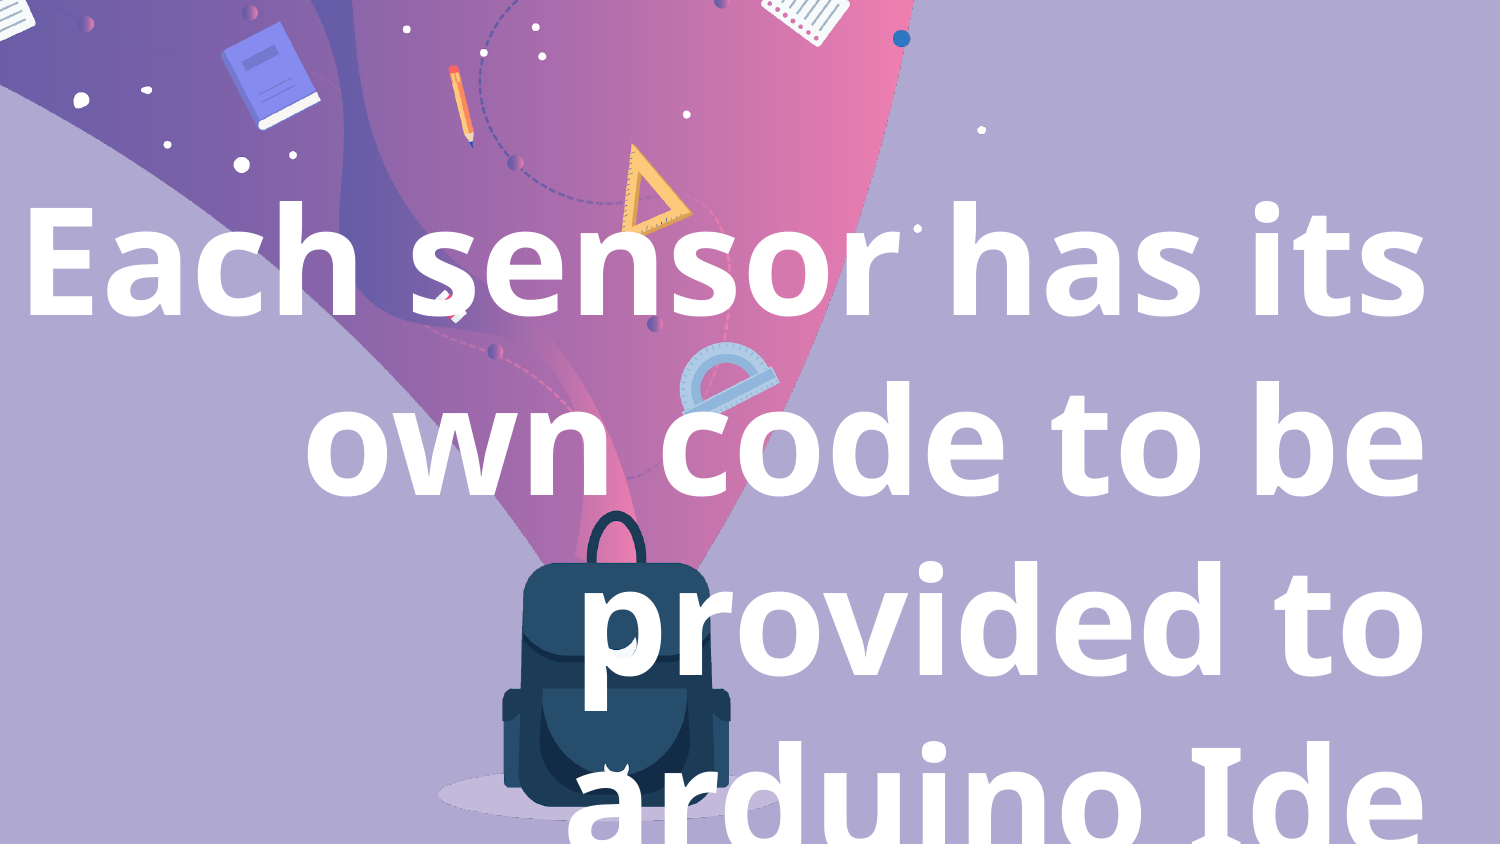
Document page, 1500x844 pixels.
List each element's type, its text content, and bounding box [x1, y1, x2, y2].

title Each sensor has its own code to be provided to arduino Ide [0, 150, 1445, 350]
picture [0, 0, 1235, 150]
picture [0, 350, 1235, 844]
